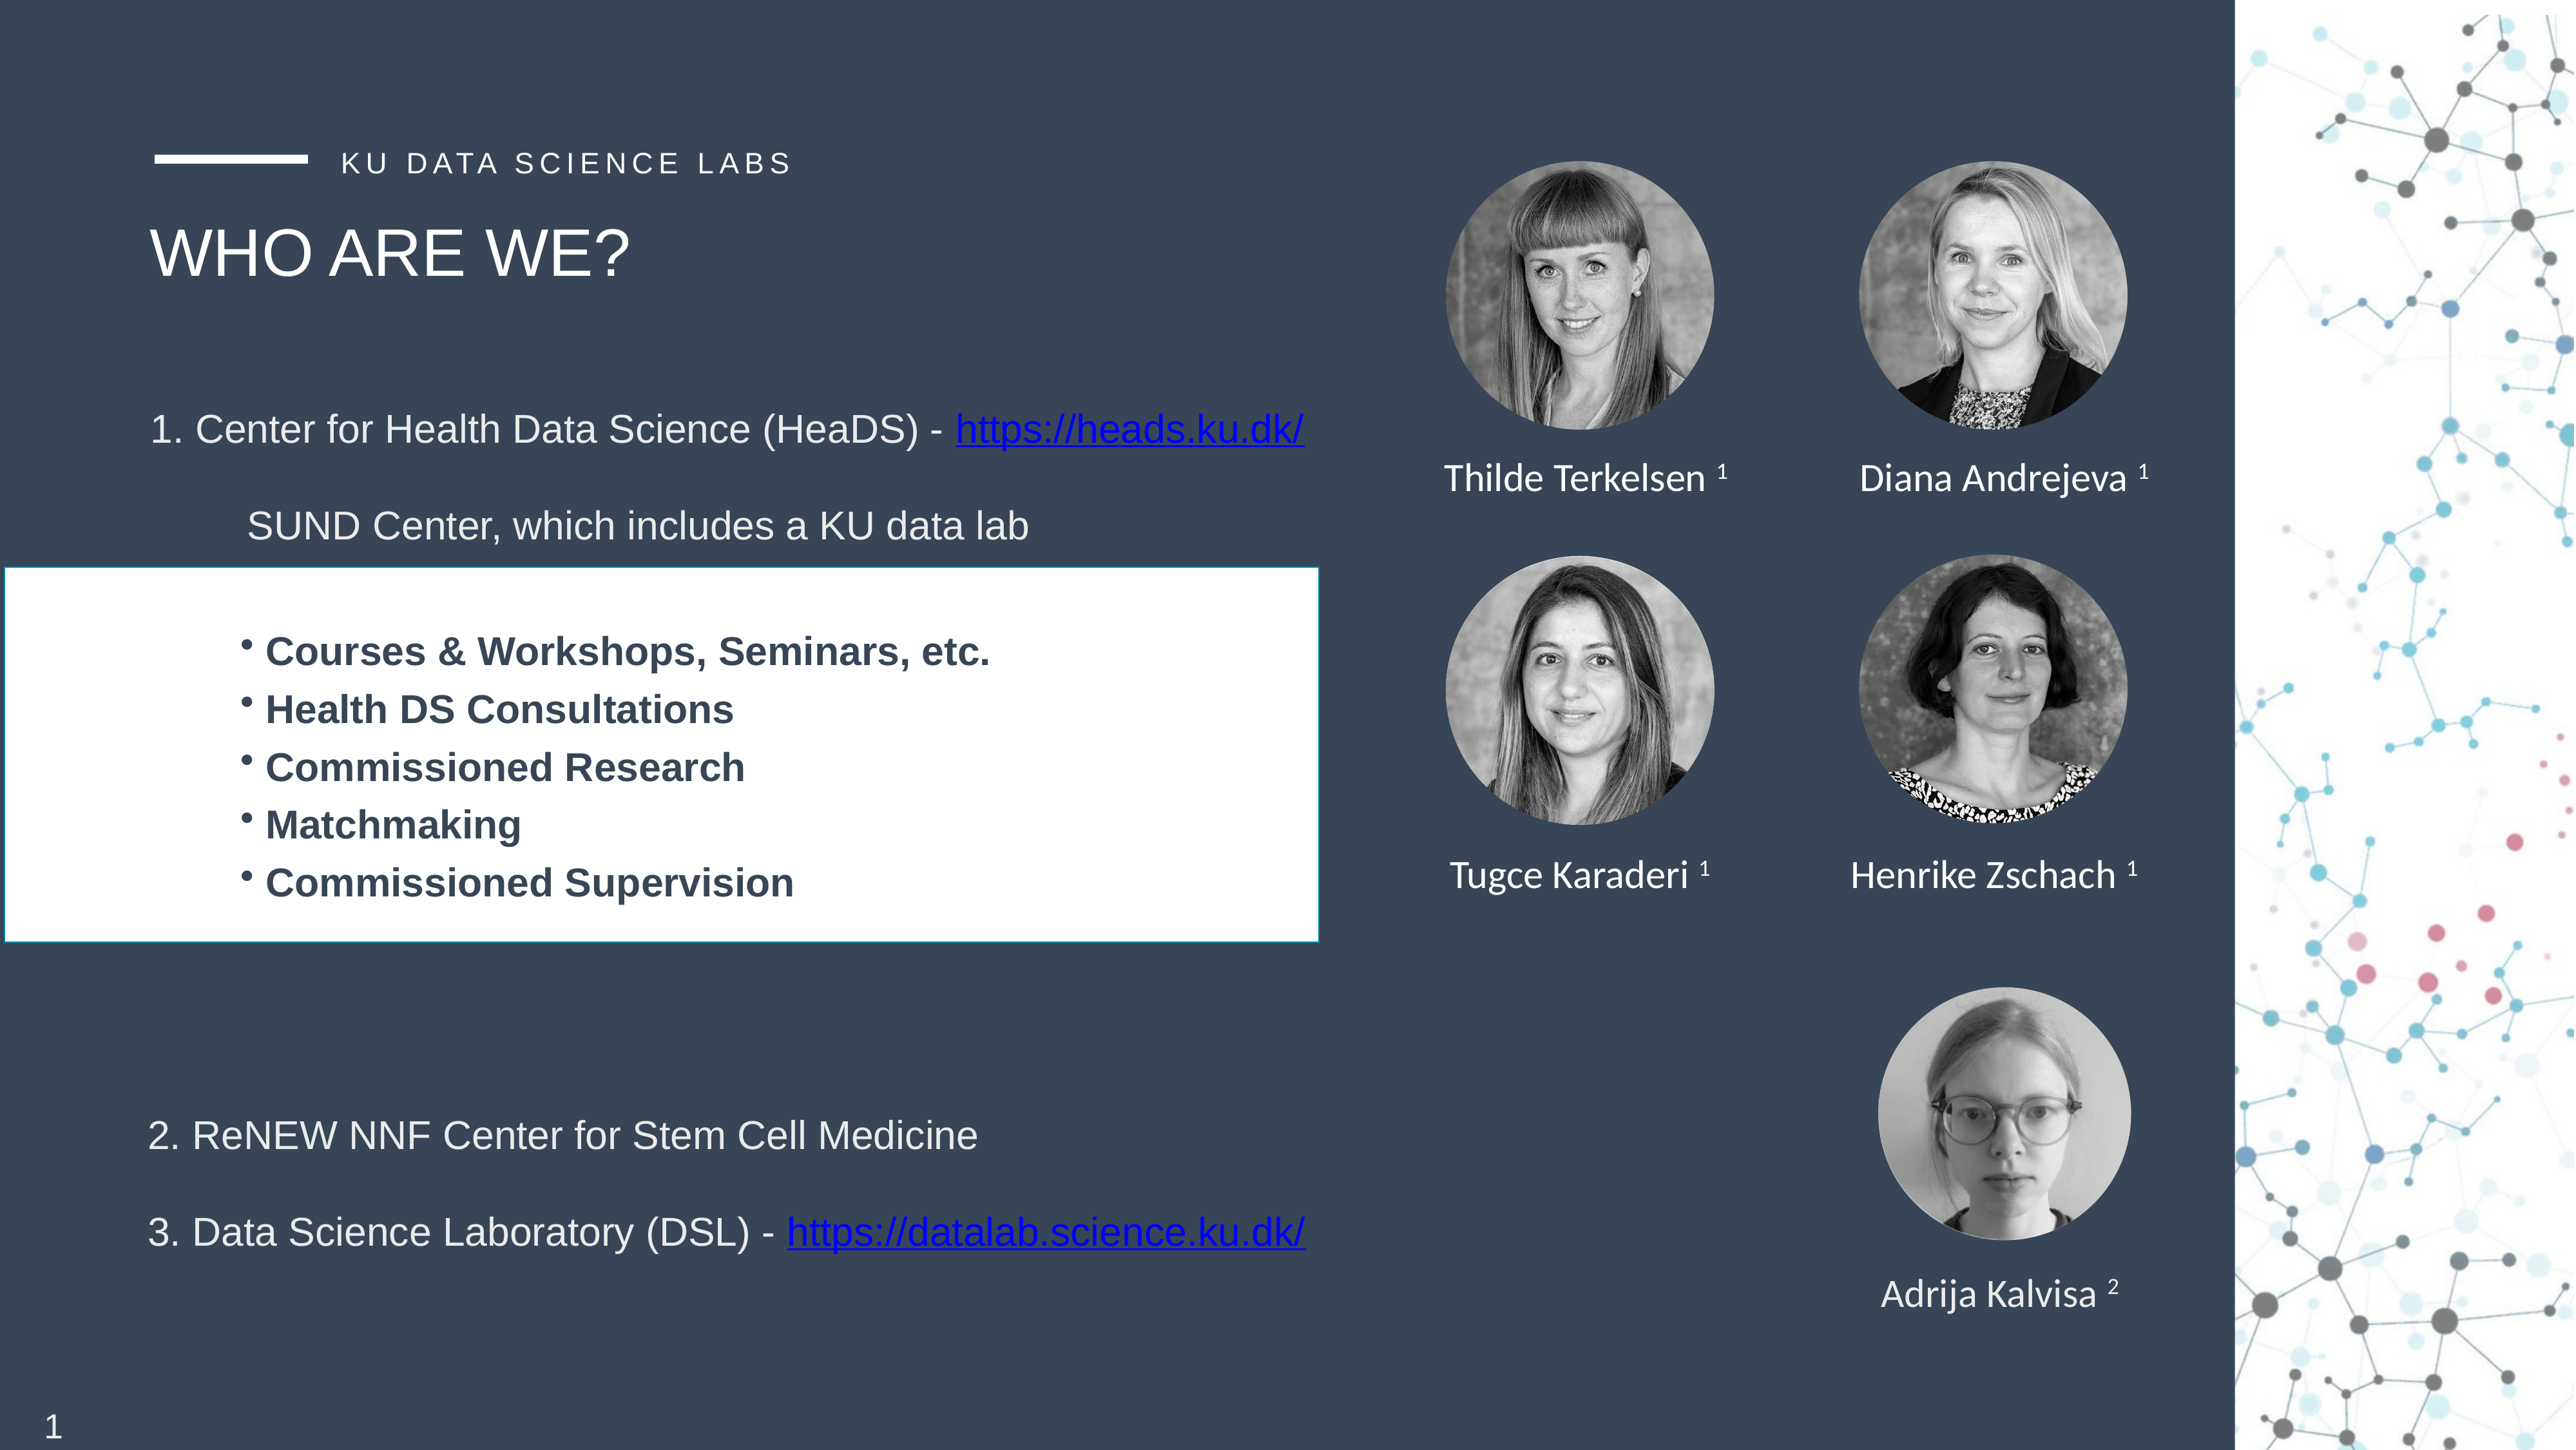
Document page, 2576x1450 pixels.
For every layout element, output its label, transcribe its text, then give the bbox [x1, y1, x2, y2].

text_box [0, 0, 2235, 1450]
text_box Courses & Workshops, Seminars, etc. Health DS Consultations Commissioned Research Matchmaking Commissioned Supervision [235, 610, 1230, 911]
picture [1445, 478, 2576, 1241]
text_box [144, 139, 997, 452]
text_box 1 [39, 1398, 77, 1450]
text_box [5, 567, 1319, 943]
text_box 2. ReNEW NNF Center for Stem Cell Medicine 3. Data Science Laboratory (DSL) - https://datalab.science.ku.dk/ [142, 1055, 1323, 1259]
text_box 1. Center for Health Data Science (HeaDS) - https://heads.ku.dk/ SUND Center, which includes a KU data lab [145, 397, 1320, 554]
picture [1859, 160, 2128, 430]
text_box Diana Andrejeva 1 [1854, 445, 2155, 478]
text_box Thilde Terkelsen 1 [1439, 445, 1734, 505]
picture [1445, 160, 1715, 430]
text_box Adrija Kalvisa 2 [1875, 1261, 2134, 1320]
text_box Tugce Karaderi 1 [1444, 842, 1599, 902]
